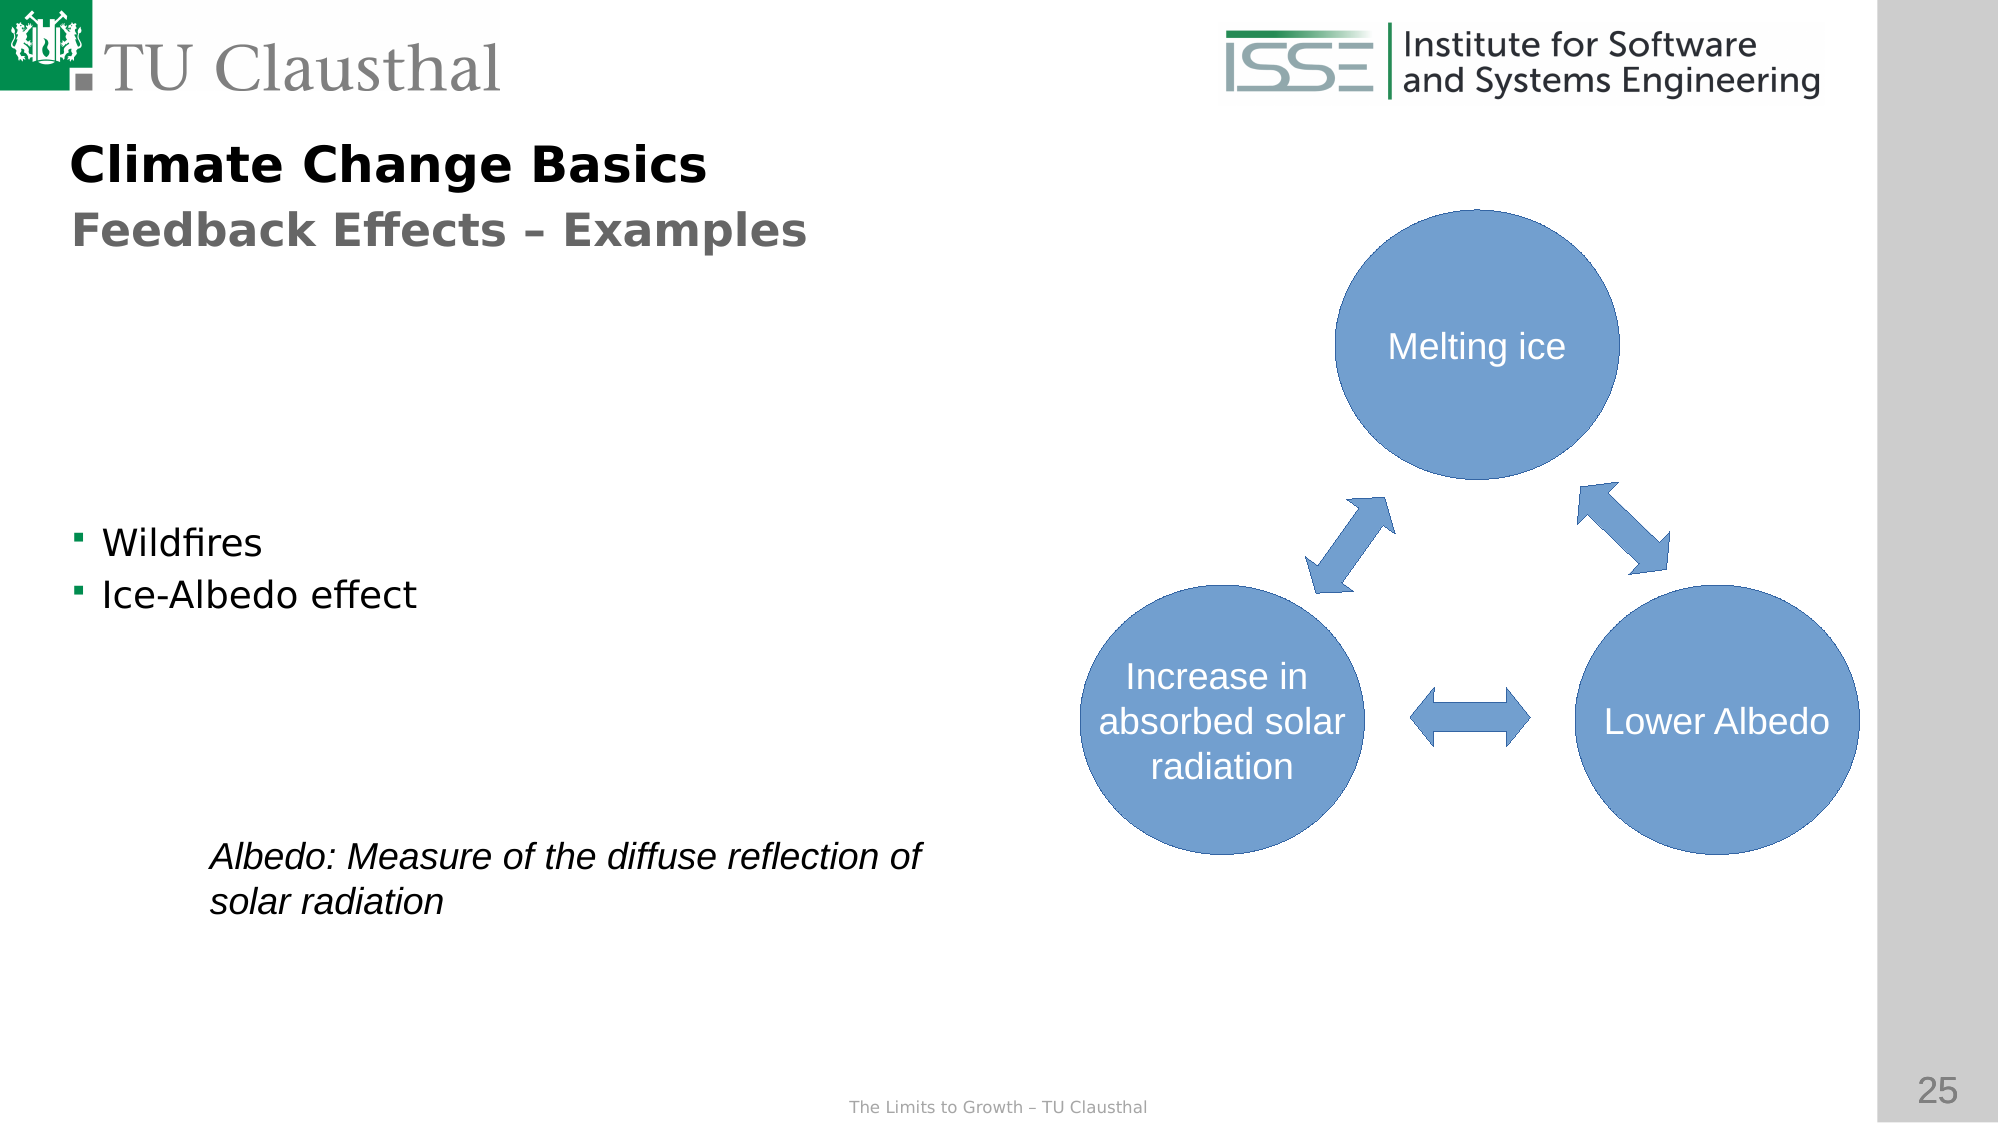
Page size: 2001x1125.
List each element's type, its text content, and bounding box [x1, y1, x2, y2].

text_box Albedo: Measure of the diffuse reflection of solar radiation [195, 824, 945, 924]
text_box Increase in absorbed solar radiation [1080, 585, 1365, 855]
text_box Feedback Effects – Examples [70, 188, 1769, 269]
text_box Climate Change Basics [54, 125, 1817, 206]
text_box Lower Albedo [1575, 585, 1860, 855]
picture [0, 0, 500, 91]
picture [1218, 22, 1825, 106]
text_box [1410, 687, 1531, 747]
text_box Melting ice [1335, 209, 1620, 480]
text_box [1577, 482, 1670, 575]
text_box [1305, 497, 1396, 594]
text_box Wildfires Ice-Albedo effect Thawing permafrost Warming ocean → collapse of the Gulf Stream [54, 207, 1817, 1033]
